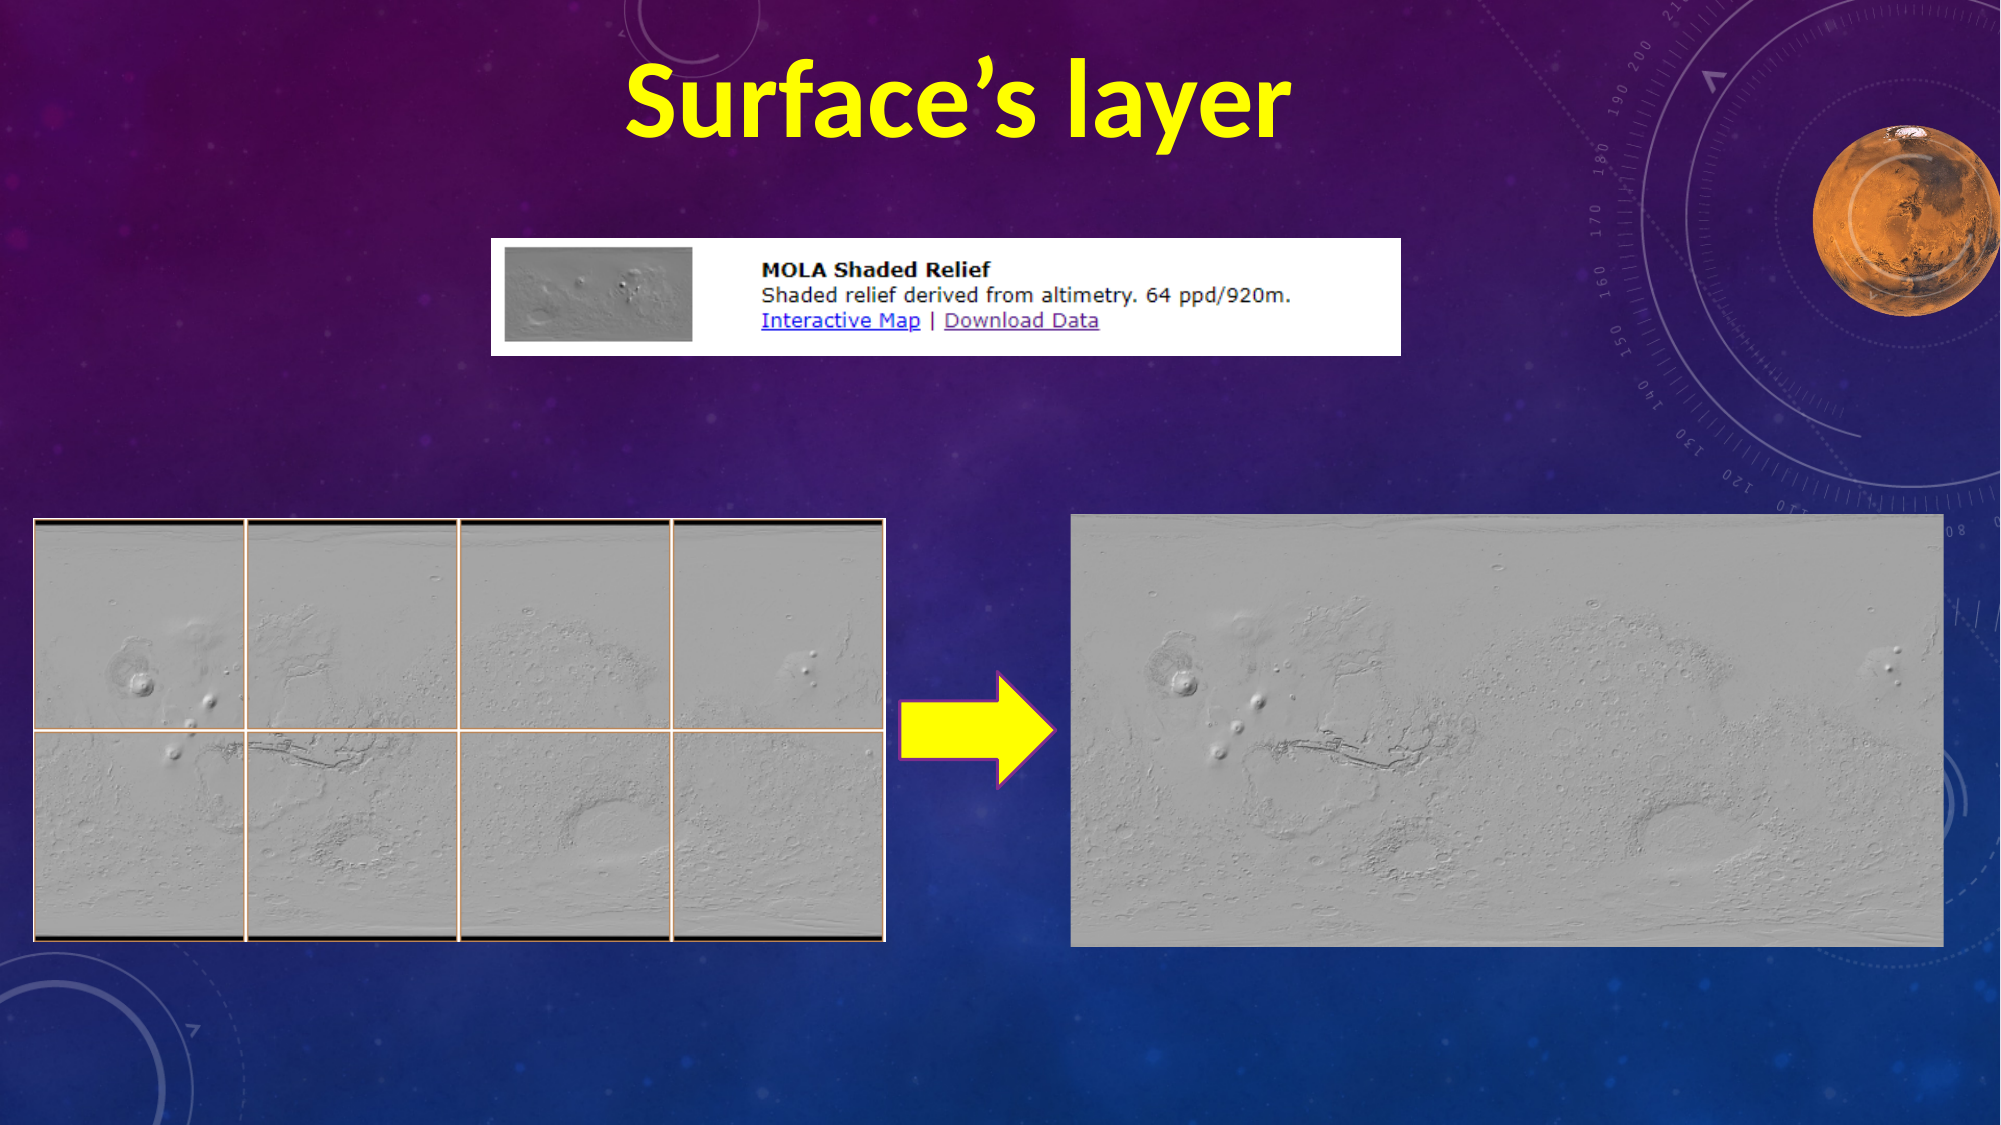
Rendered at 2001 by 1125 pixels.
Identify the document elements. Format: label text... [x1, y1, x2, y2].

picture [0, 0, 2001, 1125]
text_box Surface’s layer [231, 17, 1688, 168]
text_box [898, 670, 1058, 791]
